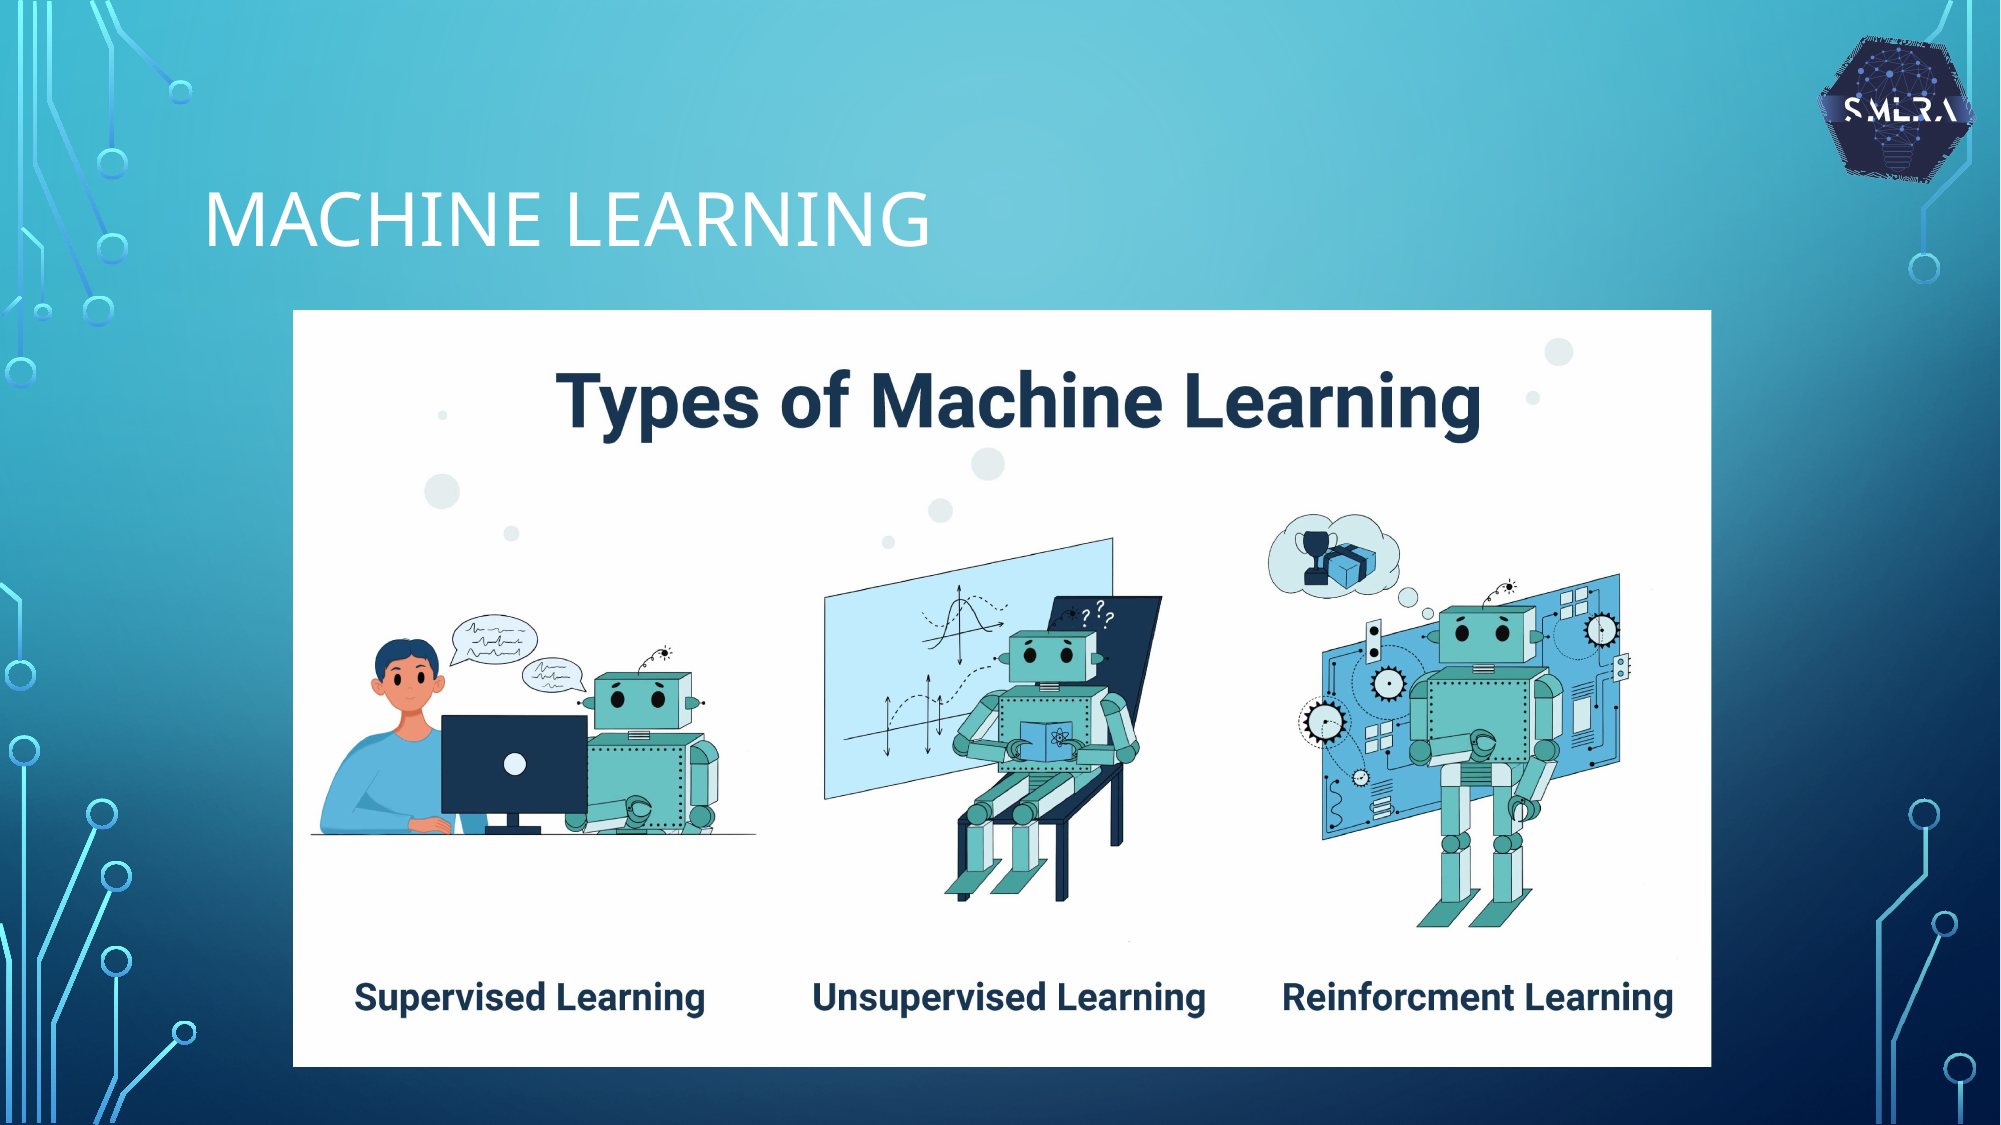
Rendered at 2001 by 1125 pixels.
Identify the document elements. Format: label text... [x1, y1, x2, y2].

picture [1816, 35, 1977, 184]
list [287, 309, 1712, 1067]
title Machine learning [187, 101, 1813, 344]
